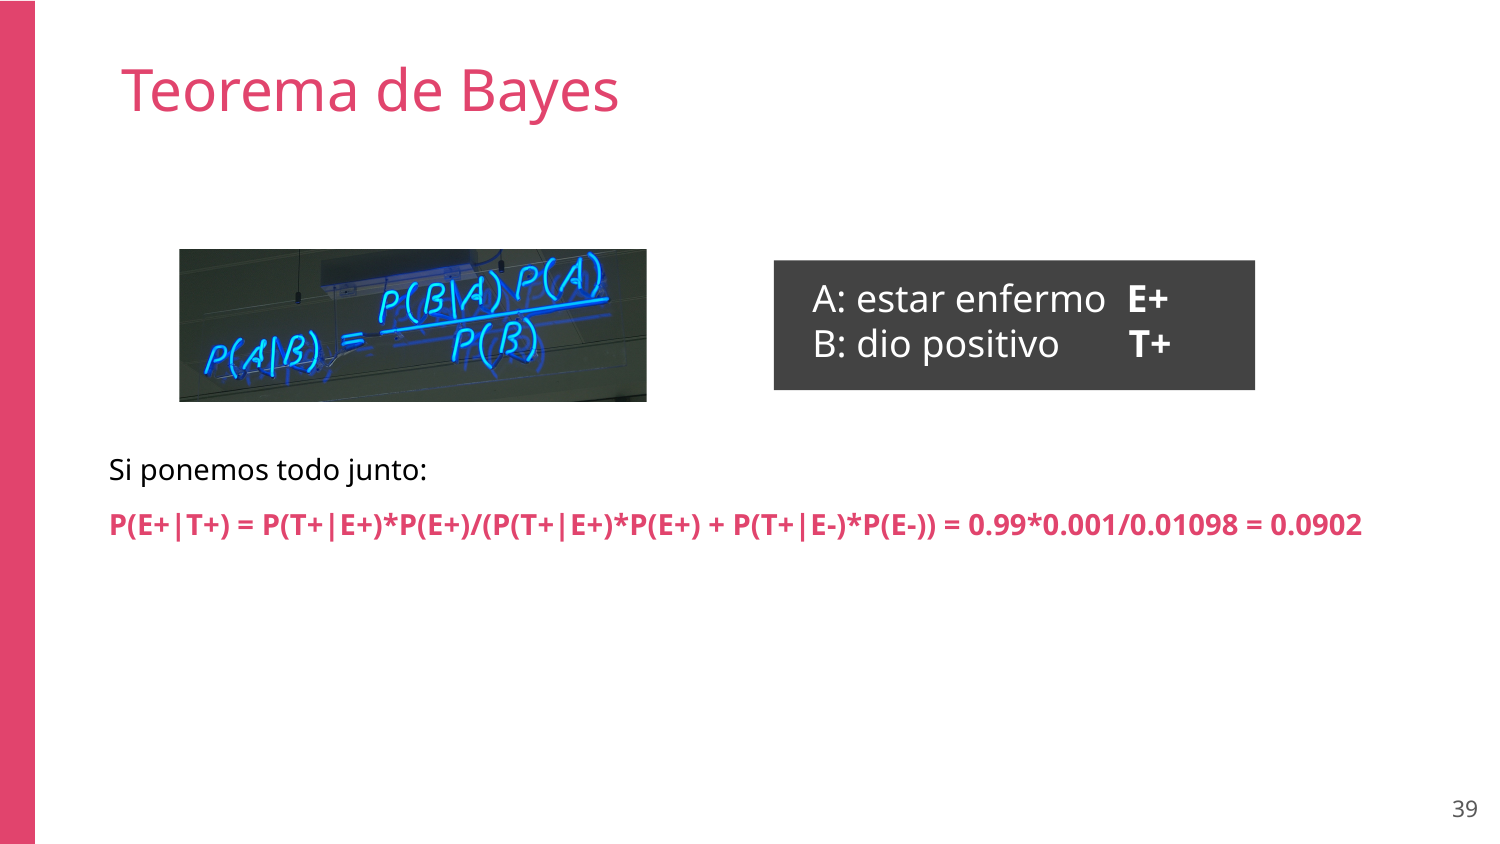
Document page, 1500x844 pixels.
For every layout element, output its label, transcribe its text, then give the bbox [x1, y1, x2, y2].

title Teorema de Bayes [105, 38, 1387, 133]
text_box A: estar enfermo E+ B: dio positivo T+ [797, 260, 1238, 377]
text_box [773, 260, 1256, 391]
picture [179, 249, 647, 402]
text_box Si ponemos todo junto: P(E+|T+) = P(T+|E+)*P(E+)/(P(T+|E+)*P(E+) + P(T+|E-)*P(E-)) = 0.99*0.001/0.01098 = 0.0902 [94, 435, 1476, 702]
slide_number ‹#› [1403, 779, 1494, 844]
